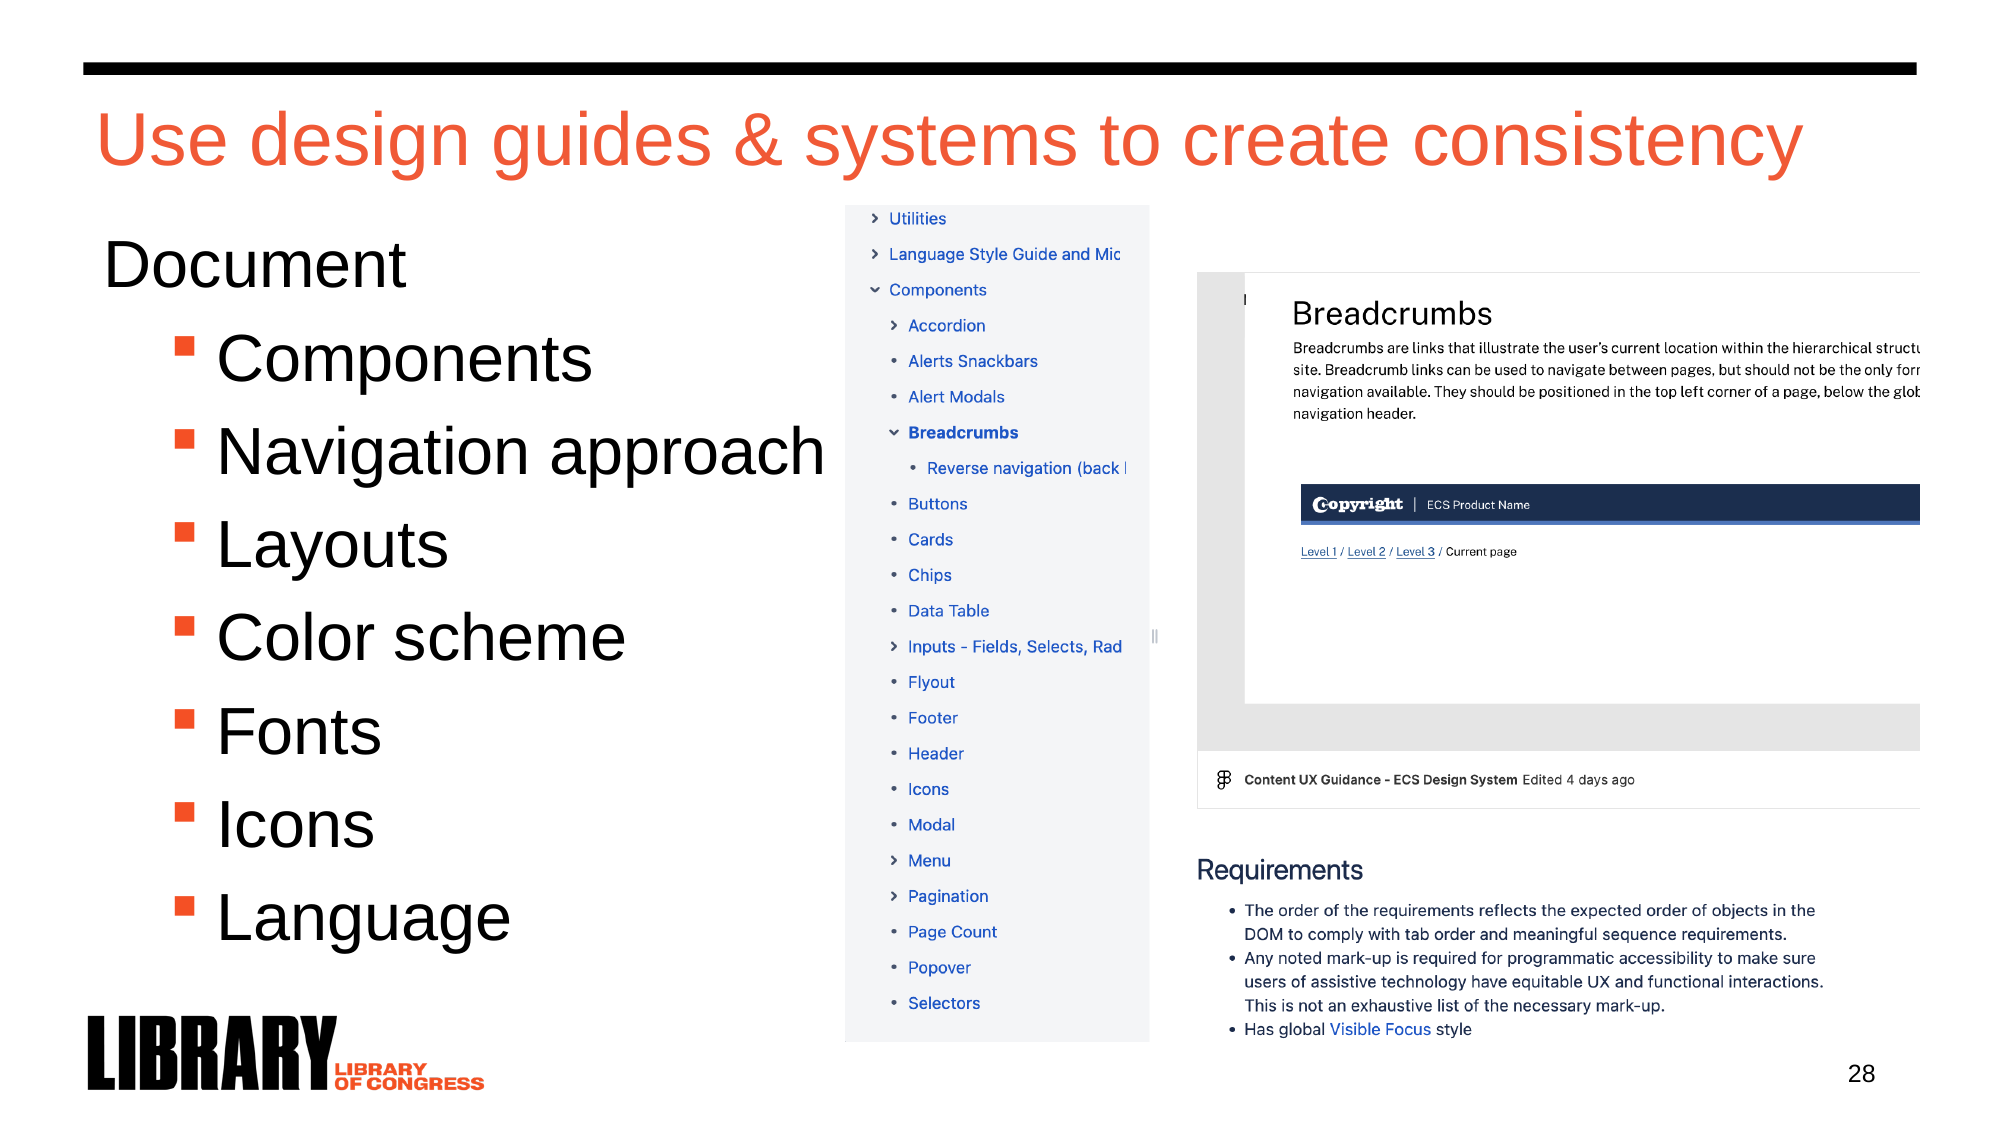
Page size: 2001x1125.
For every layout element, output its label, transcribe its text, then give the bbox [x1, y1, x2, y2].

title Use design guides & systems to create consistency [80, 83, 1921, 213]
slide_number 28 [1749, 1049, 1967, 1101]
picture [845, 205, 1920, 1042]
list Document Components Navigation approach Layouts Color scheme Fonts Icons Language [79, 213, 839, 975]
picture [83, 1012, 488, 1093]
